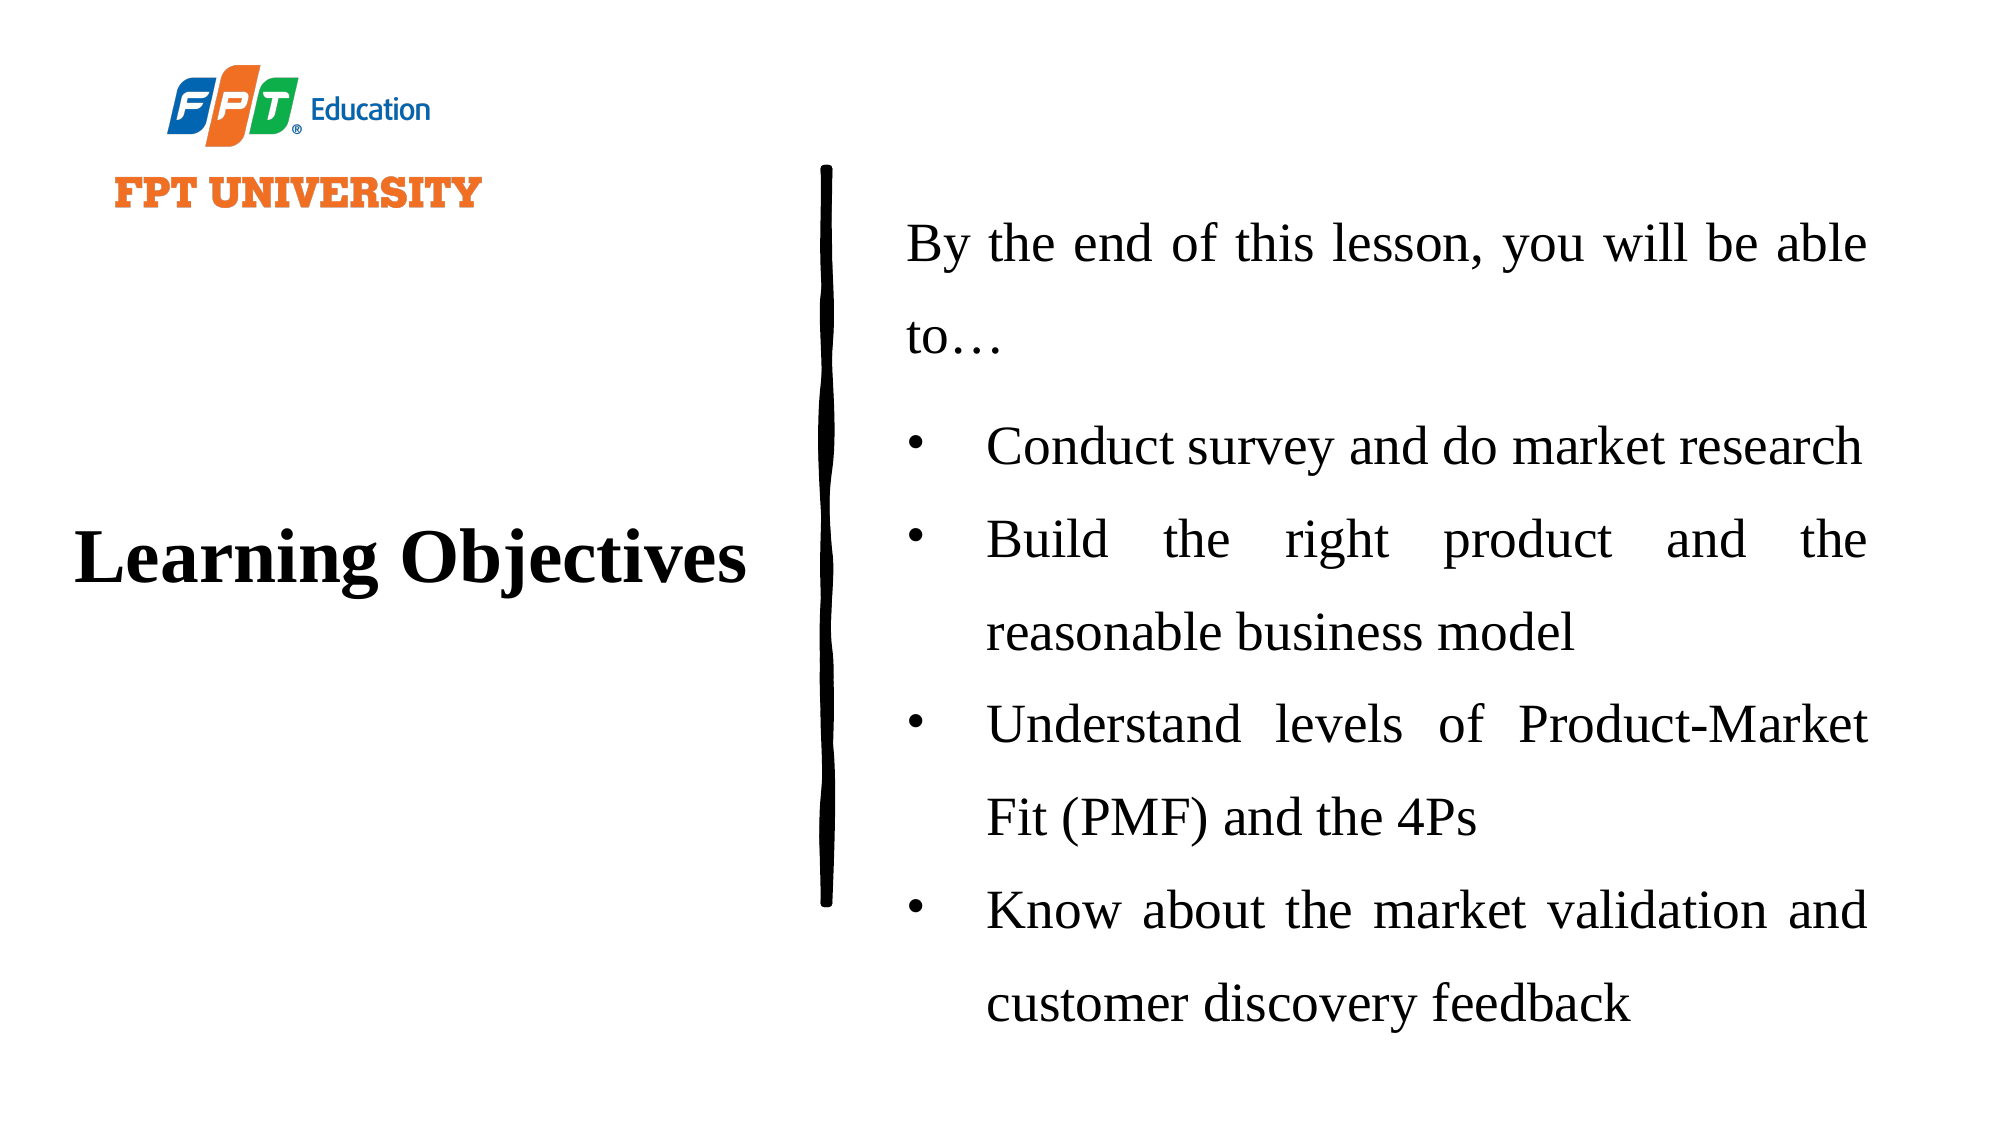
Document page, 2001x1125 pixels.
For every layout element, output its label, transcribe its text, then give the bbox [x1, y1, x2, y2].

list By the end of this lesson, you will be able to… Conduct survey and do market research Build the right product and the reasonable business model Understand levels of Product-Market Fit (PMF) and the 4Ps Know about the market validation and customer discovery feedback [891, 171, 1885, 1063]
picture [115, 64, 482, 208]
title Learning Objectives [59, 383, 764, 673]
